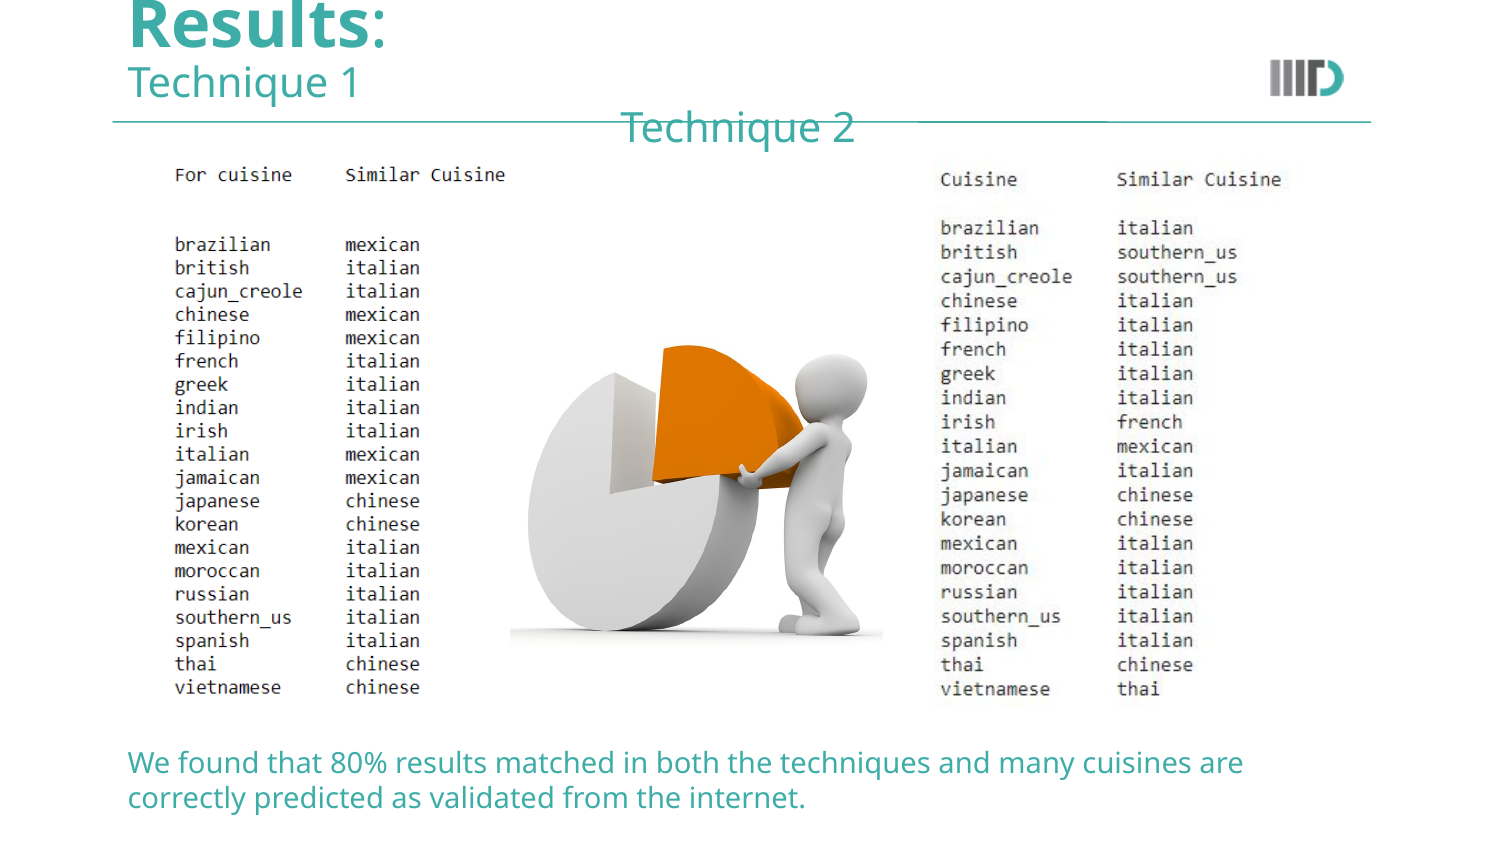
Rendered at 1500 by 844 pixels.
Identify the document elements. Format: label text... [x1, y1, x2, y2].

picture [1256, 50, 1355, 106]
text_box We found that 80% results matched in both the techniques and many cuisines are correctly predicted as validated from the internet. [112, 729, 1363, 813]
title Results: Technique 1 Technique 2 [112, 19, 1236, 122]
picture [168, 159, 883, 718]
picture [911, 159, 1328, 718]
